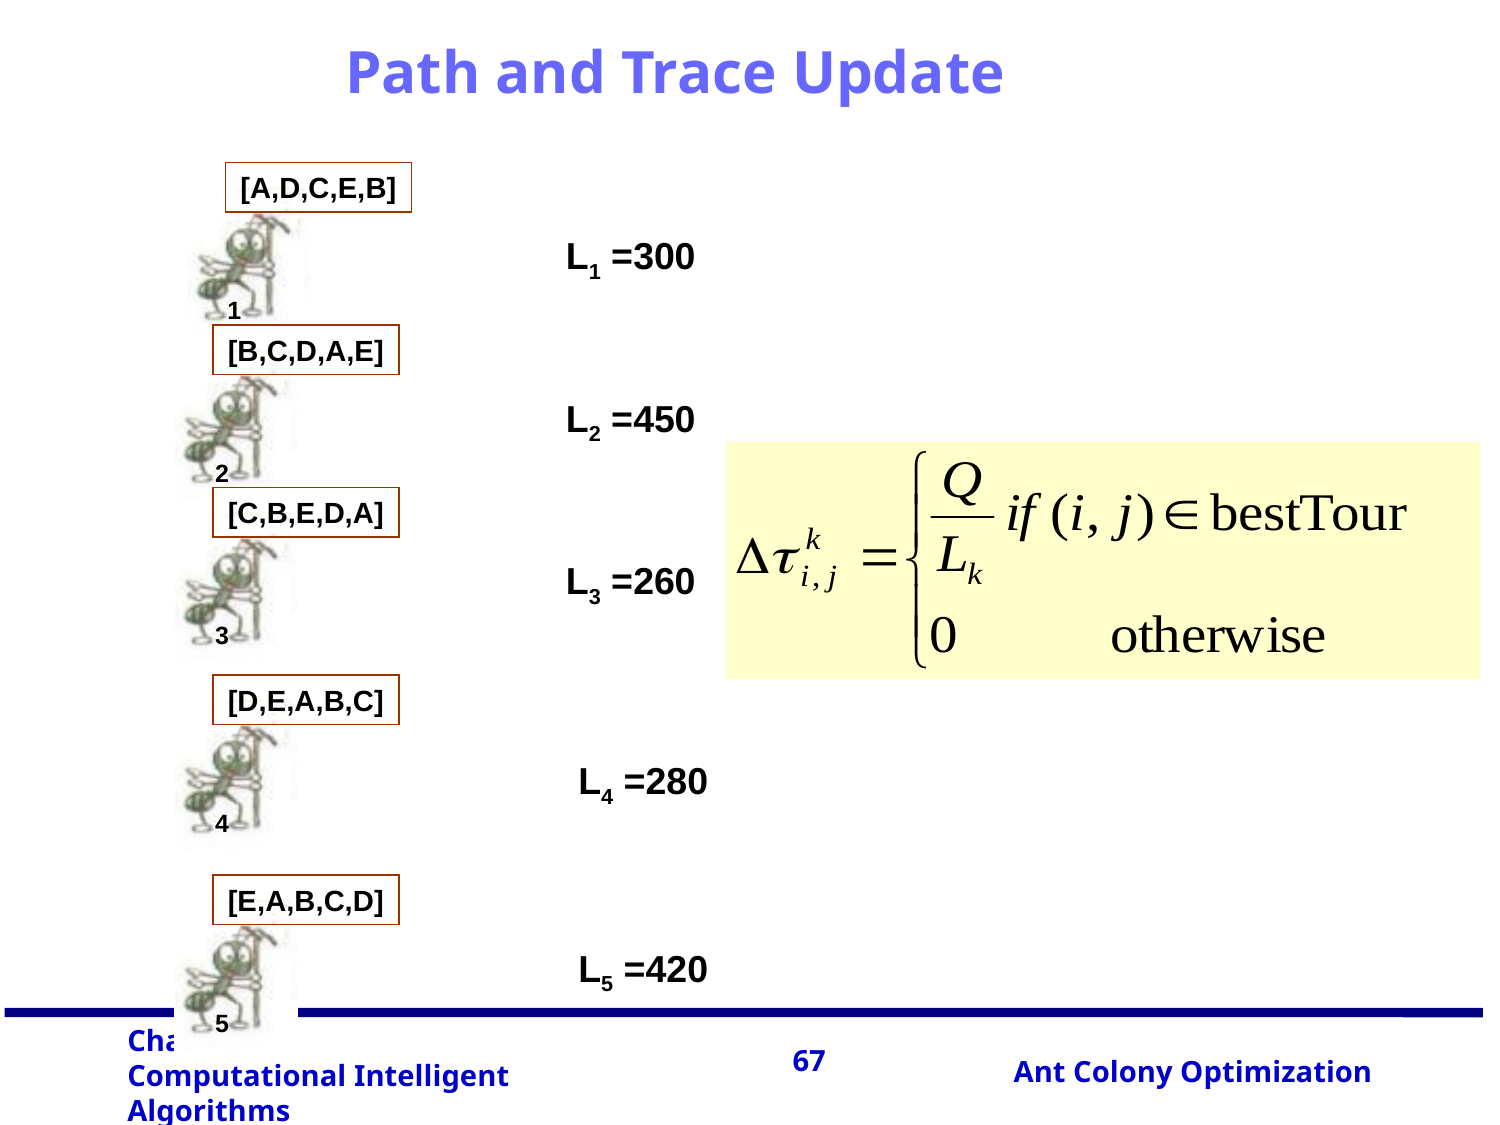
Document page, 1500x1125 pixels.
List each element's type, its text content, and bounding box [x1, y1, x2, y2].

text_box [174, 674, 400, 863]
text_box L3 =260 [551, 549, 711, 616]
text_box L4 =280 [563, 749, 723, 816]
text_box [726, 441, 1481, 680]
text_box L5 =420 [563, 937, 723, 1004]
title Path and Trace Update [0, 45, 1350, 113]
text_box L2 =450 [551, 387, 711, 454]
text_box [174, 487, 400, 674]
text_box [174, 874, 400, 1063]
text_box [187, 162, 413, 350]
text_box L1 =300 [551, 224, 711, 291]
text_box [174, 324, 400, 487]
